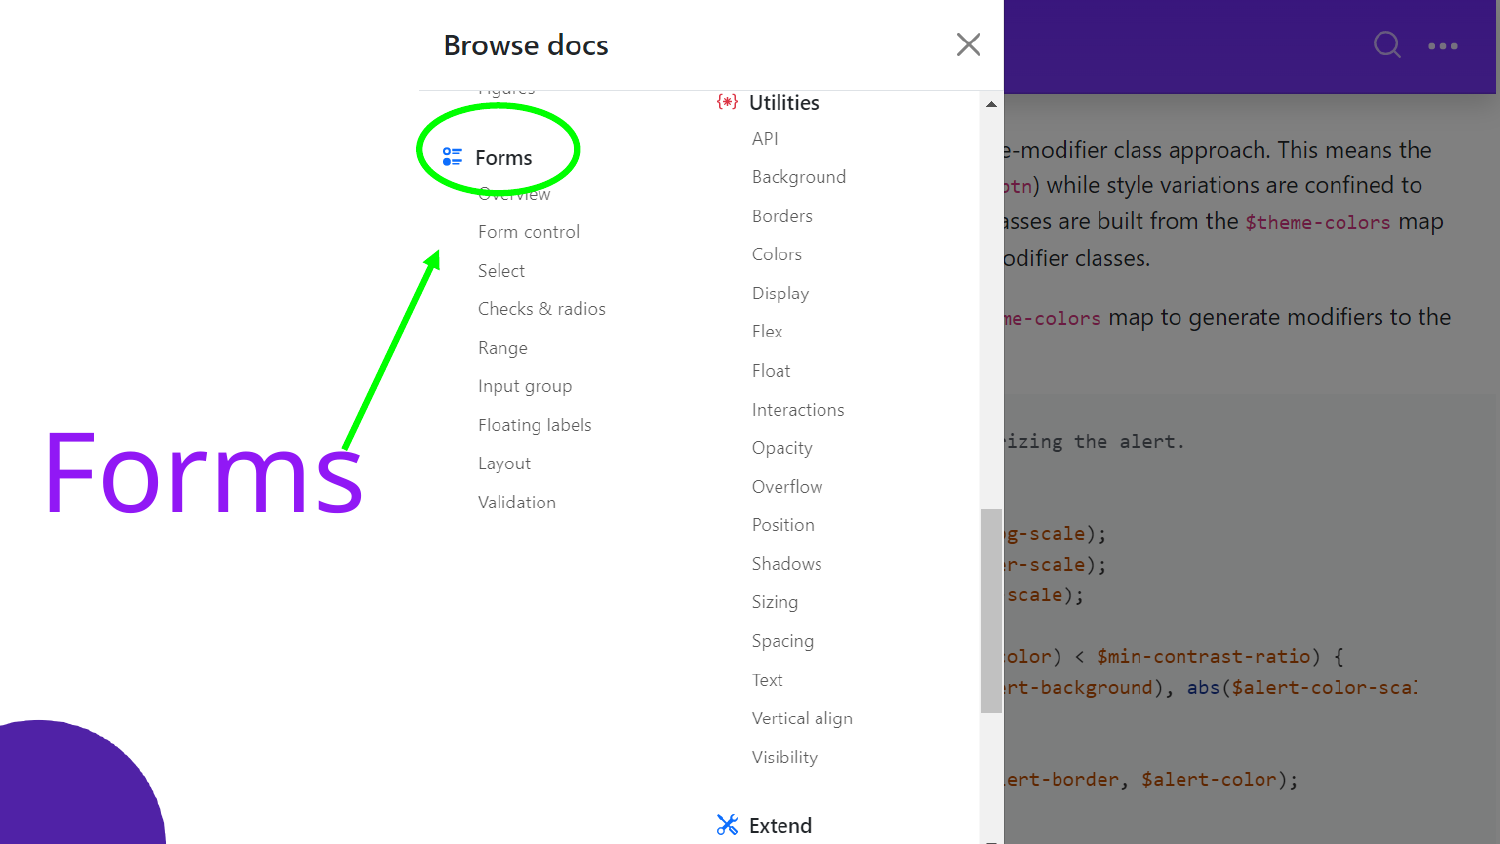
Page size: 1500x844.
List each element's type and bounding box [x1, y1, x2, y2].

text_box [343, 249, 440, 450]
picture [0, 0, 1500, 844]
